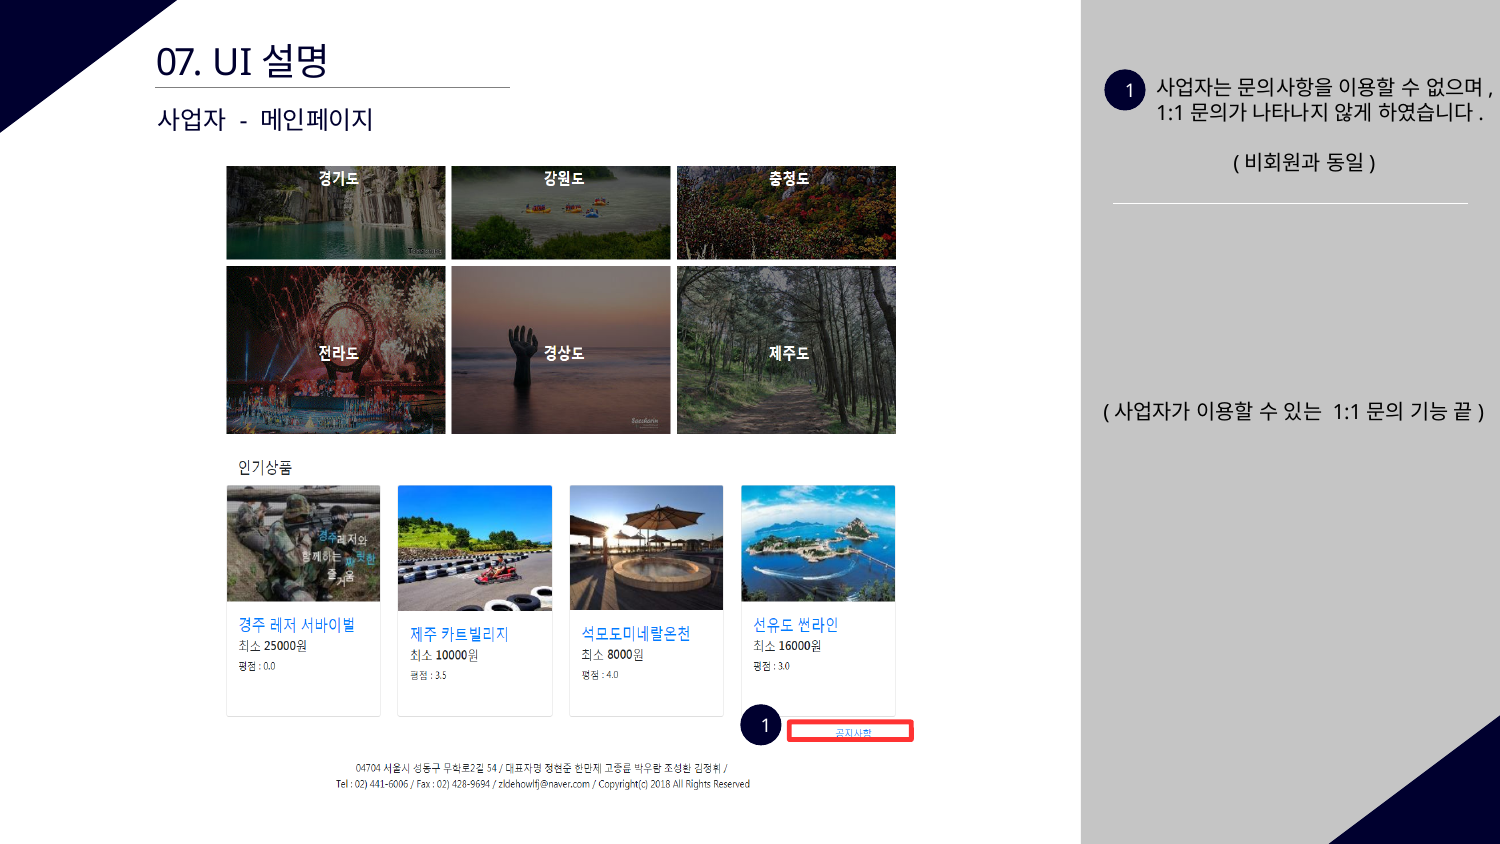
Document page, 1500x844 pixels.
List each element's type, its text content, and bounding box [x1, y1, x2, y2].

picture [0, 166, 1043, 791]
text_box 1 [1102, 67, 1148, 113]
text_box 07. [141, 30, 218, 90]
text_box (사업자가 이용할 수 있는 1:1문의 기능 끝) [1088, 391, 1500, 431]
text_box 사업자 - 메인페이지 [142, 97, 390, 142]
text_box 사업자는 문의사항을 이용할 수 없으며, 1:1문의가 나타나지 않게 하였습니다. (비회원과 동일) [1141, 67, 1500, 183]
text_box UI설명 [218, 30, 346, 87]
